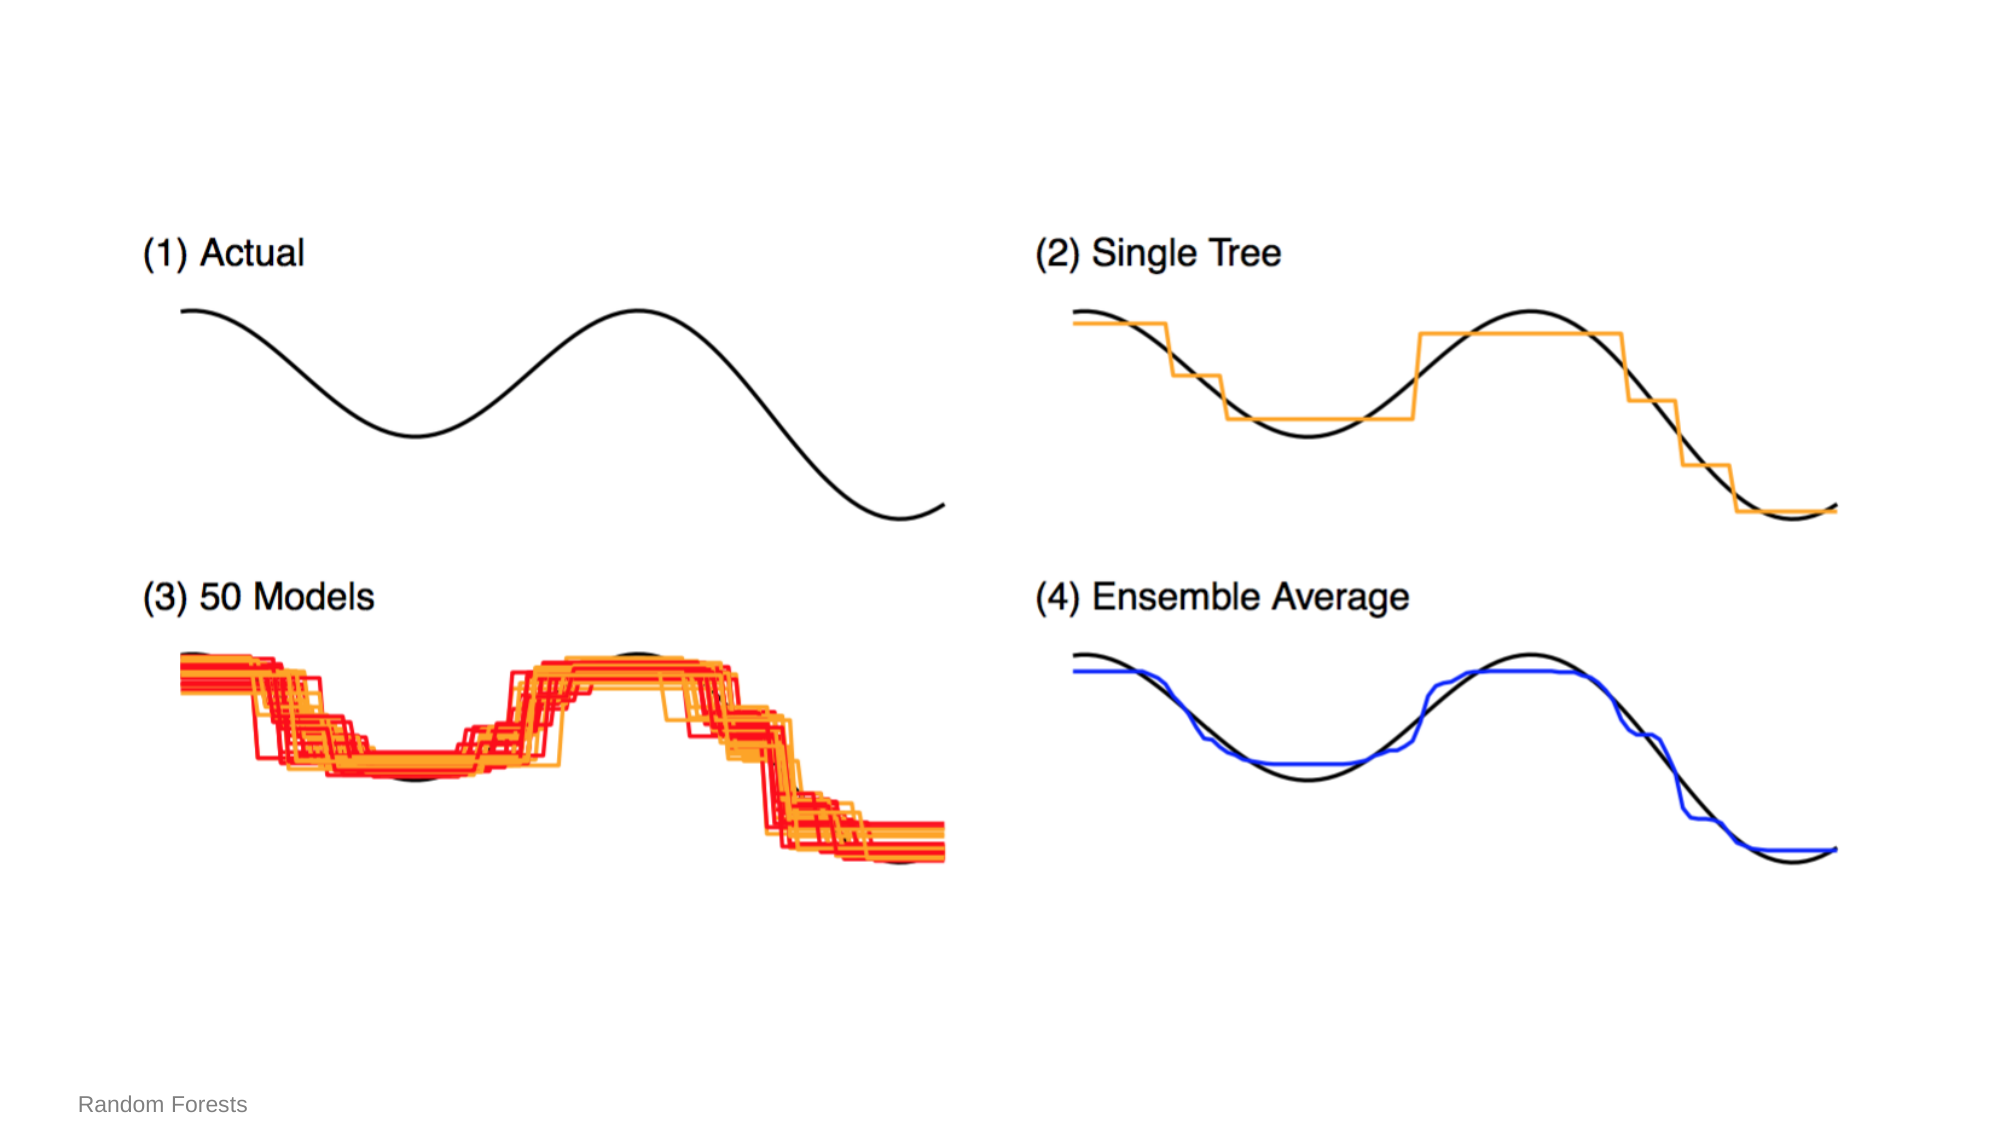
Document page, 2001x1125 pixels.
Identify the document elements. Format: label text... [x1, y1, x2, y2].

picture [57, 164, 2000, 898]
text_box Random Forests [63, 1082, 404, 1125]
